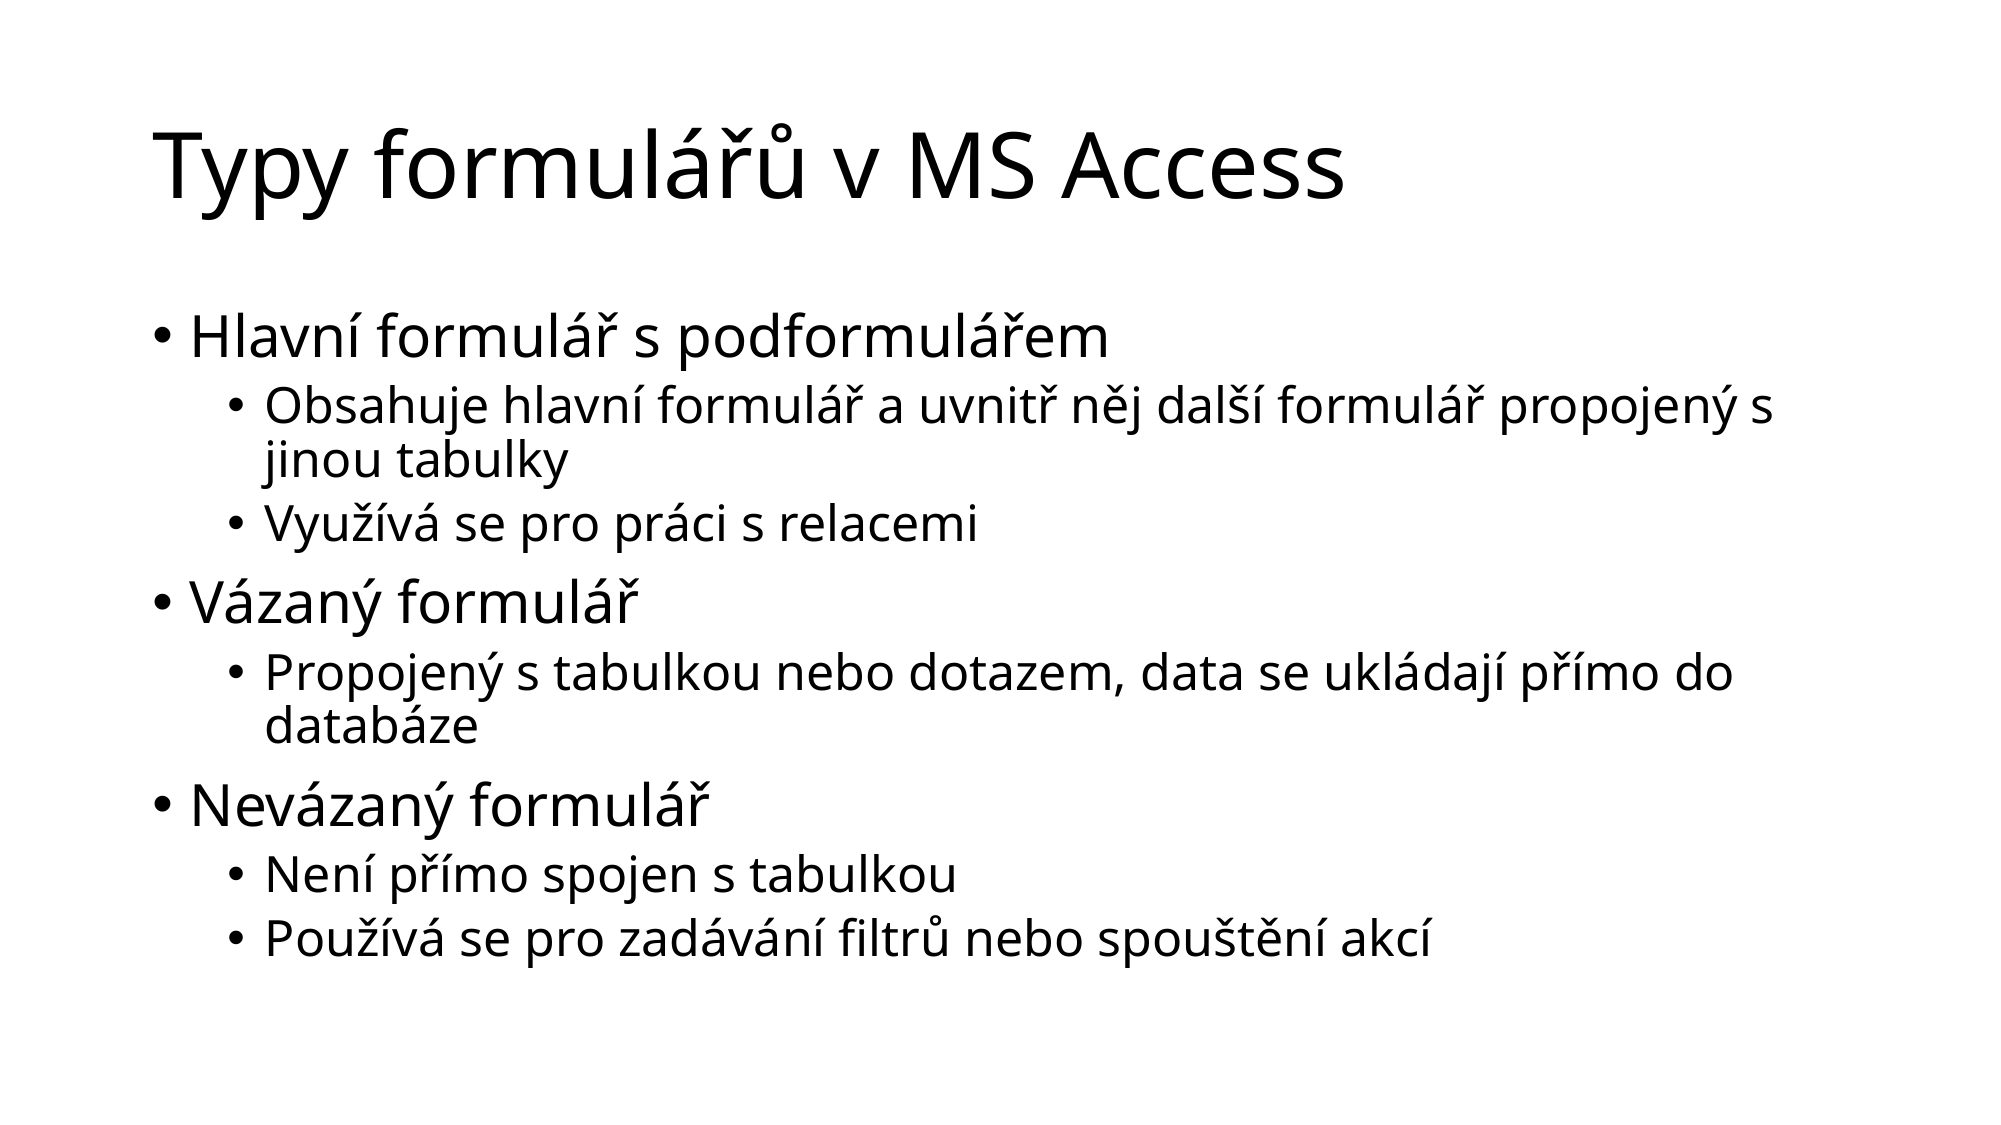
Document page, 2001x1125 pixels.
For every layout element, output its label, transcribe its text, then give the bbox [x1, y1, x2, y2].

title Typy formulářů v MS Access [137, 59, 1863, 278]
list Hlavní formulář s podformulářem Obsahuje hlavní formulář a uvnitř něj další formulář propojený s jinou tabulky Využívá se pro práci s relacemi Vázaný formulář Propojený s tabulkou nebo dotazem, data se ukládají přímo do databáze Nevázaný formulář Není přímo spojen s tabulkou Používá se pro zadávání filtrů nebo spouštění akcí [137, 299, 1863, 1014]
